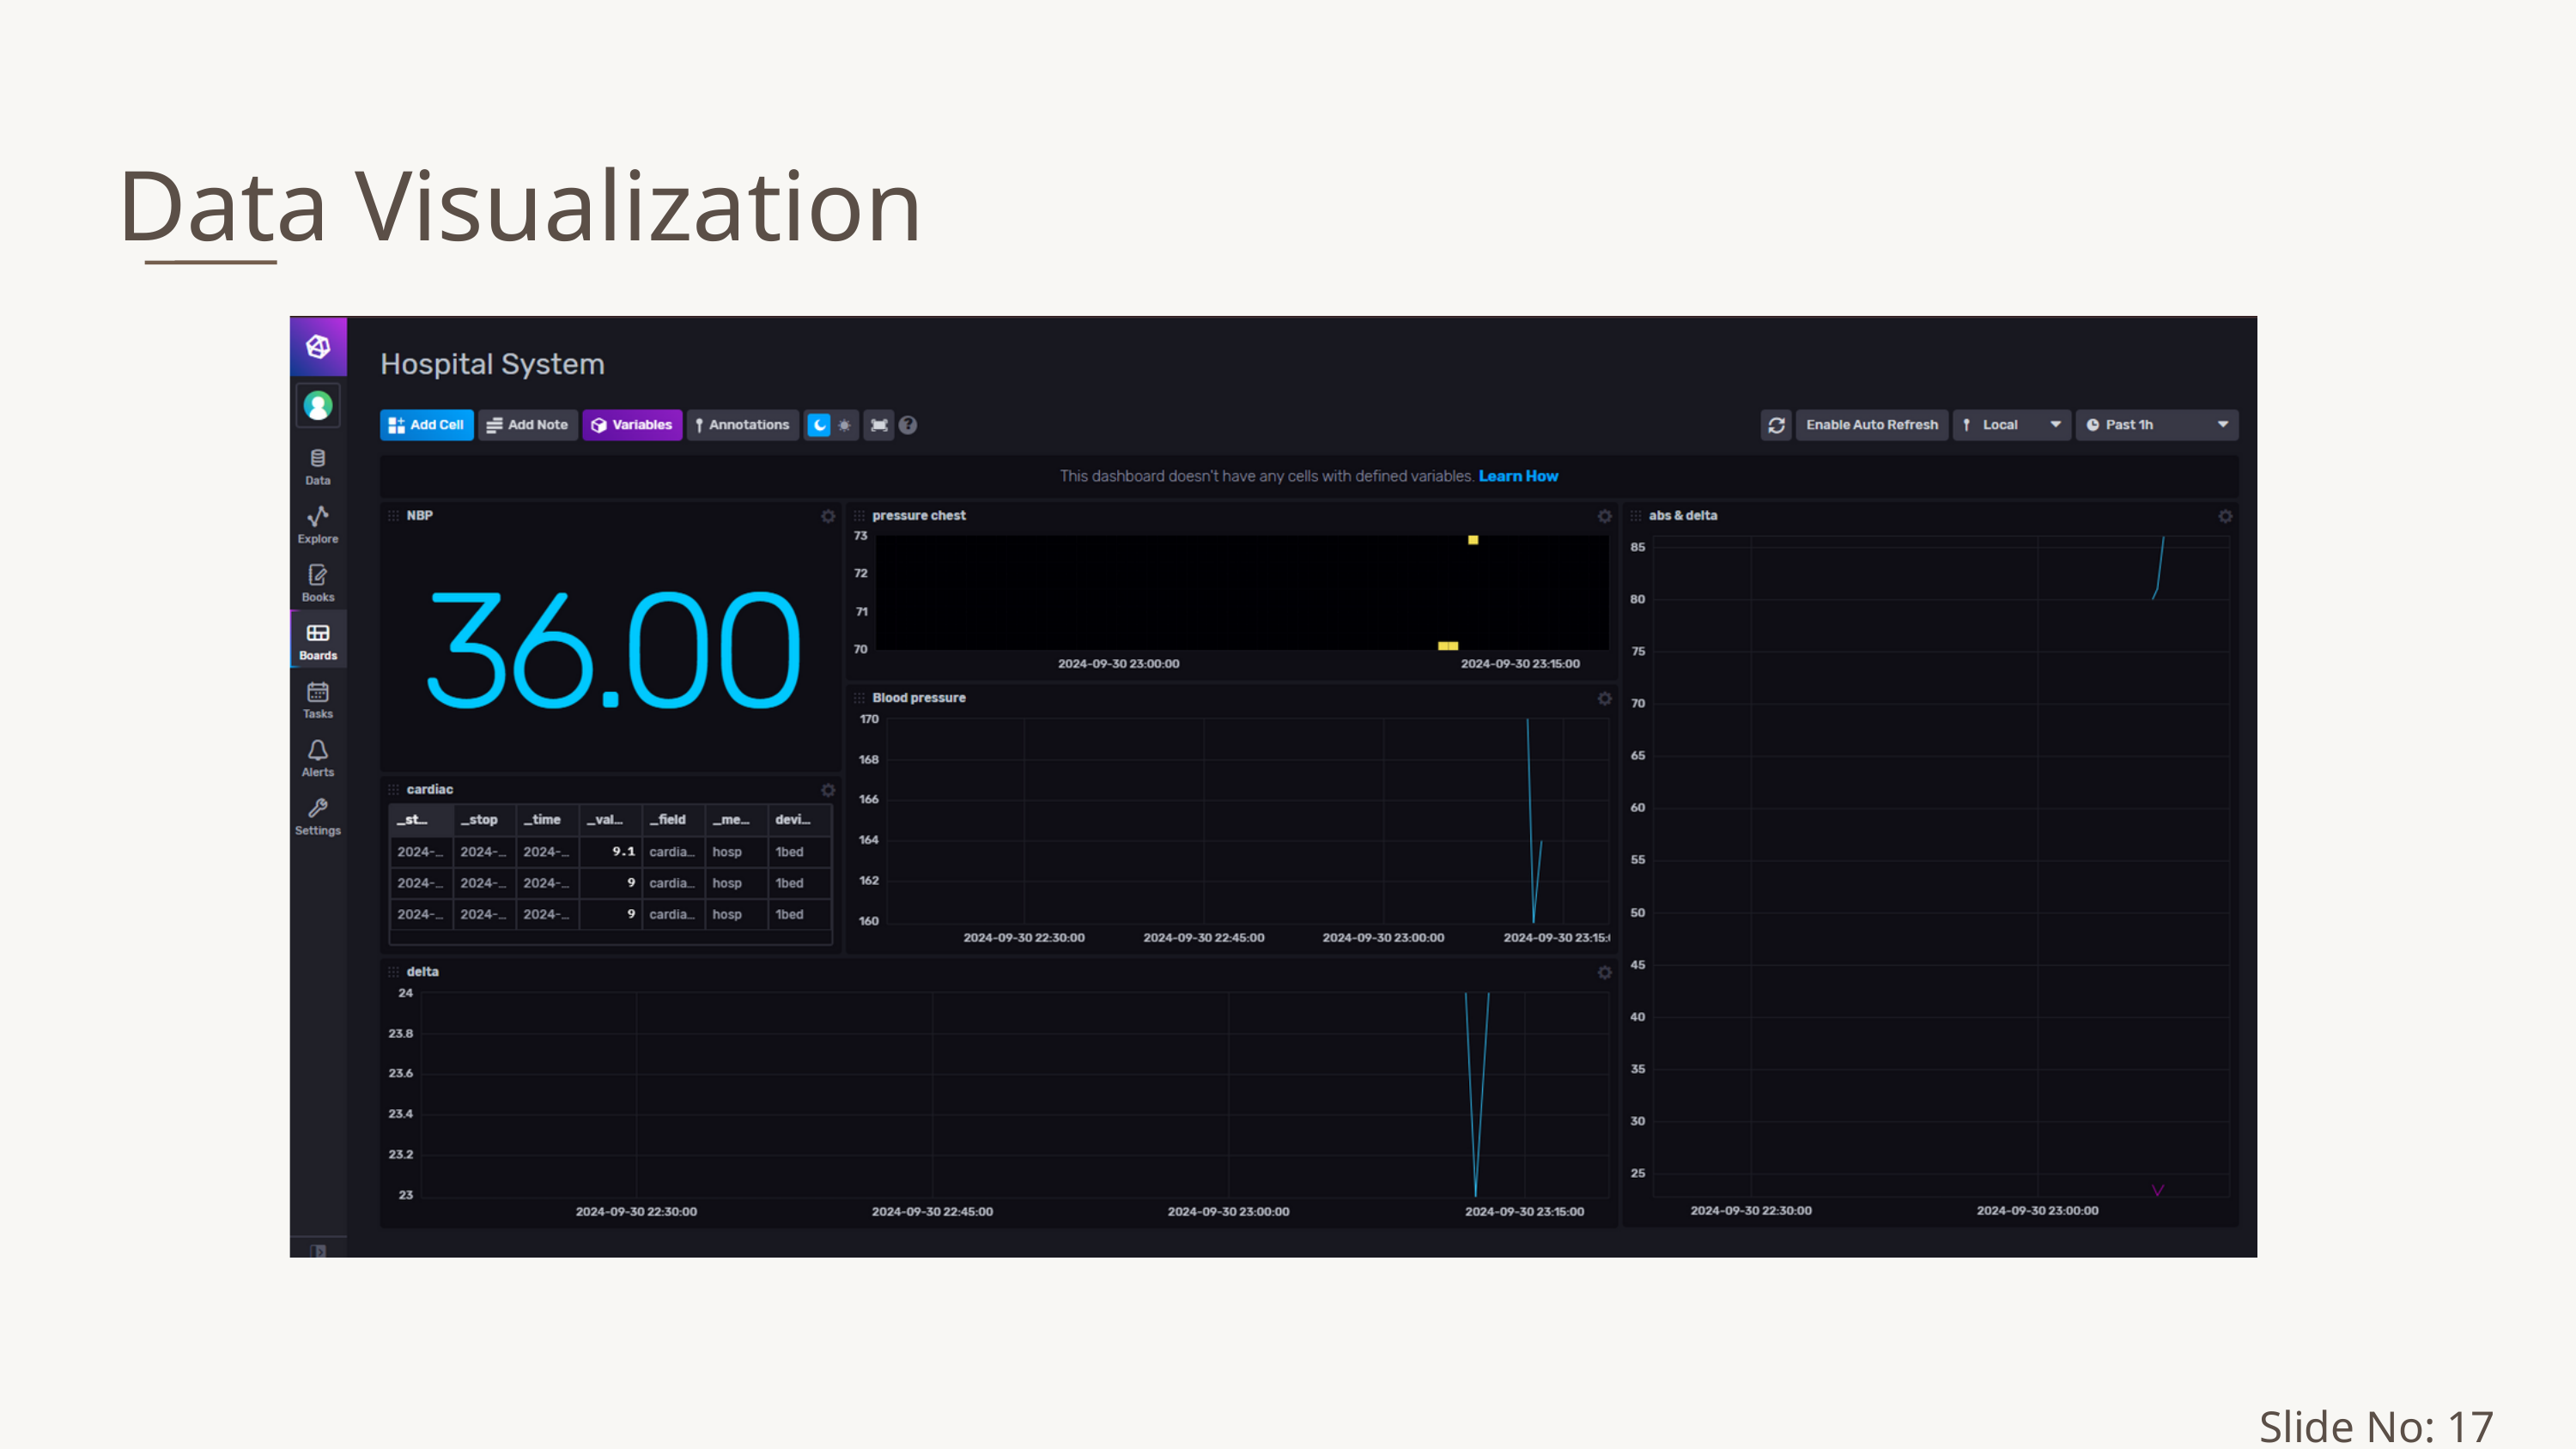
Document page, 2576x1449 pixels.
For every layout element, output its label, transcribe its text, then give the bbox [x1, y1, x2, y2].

text_box Slide No: 17 [2254, 1391, 2501, 1449]
text_box Data Visualization [116, 136, 1434, 261]
text_box [289, 316, 2257, 1258]
